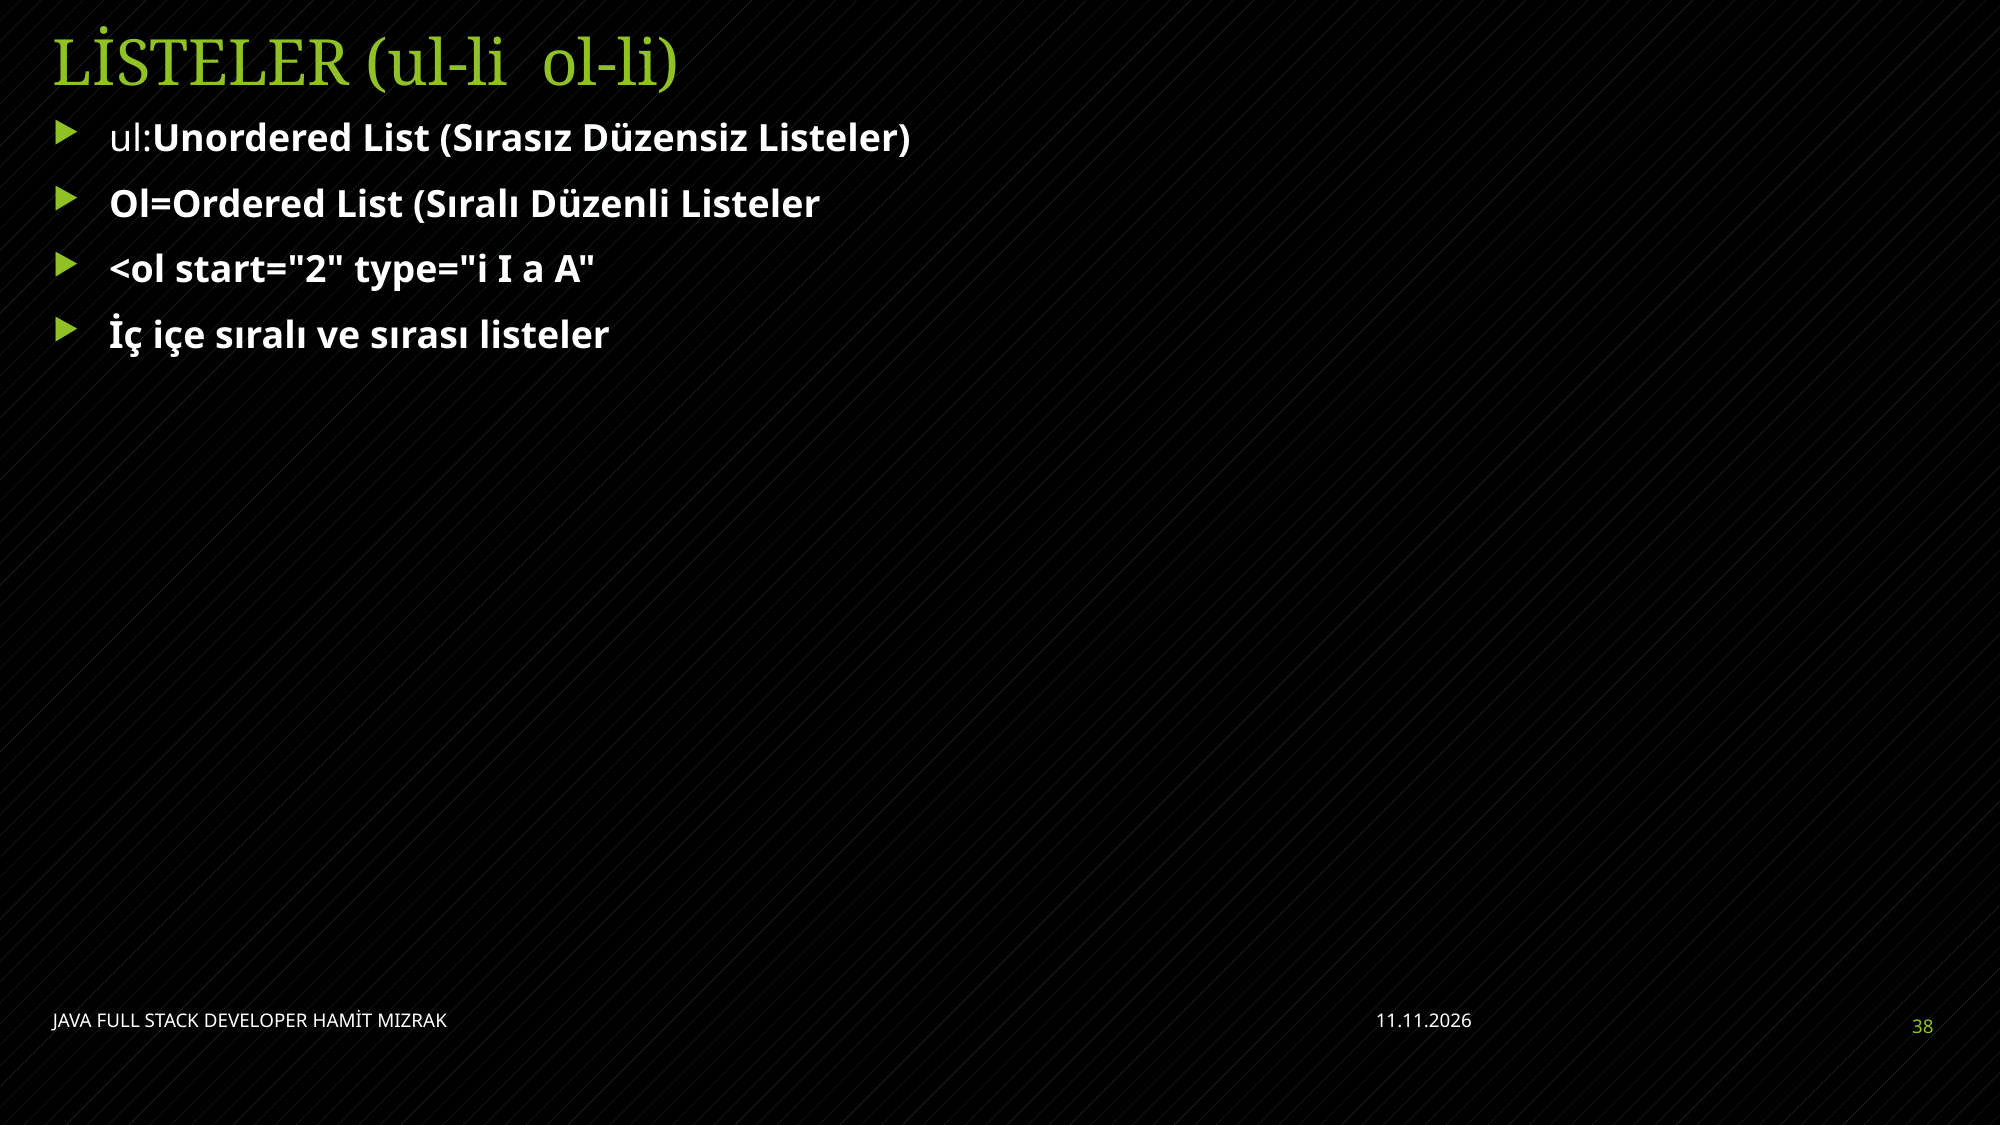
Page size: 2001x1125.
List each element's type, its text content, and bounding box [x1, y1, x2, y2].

list ul:Unordered List (Sırasız Düzensiz Listeler) Ol=Ordered List (Sıralı Düzenli Listeler <ol start="2" type="i I a A" İç içe sıralı ve sırası listeler [37, 106, 1949, 971]
footer JAVA FULL STACK DEVELOPER HAMİT MIZRAK [37, 991, 1145, 1051]
slide_number 38 [1836, 997, 1949, 1058]
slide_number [1181, 991, 1487, 1051]
title LİSTELER (ul-li ol-li) [37, 14, 1949, 106]
